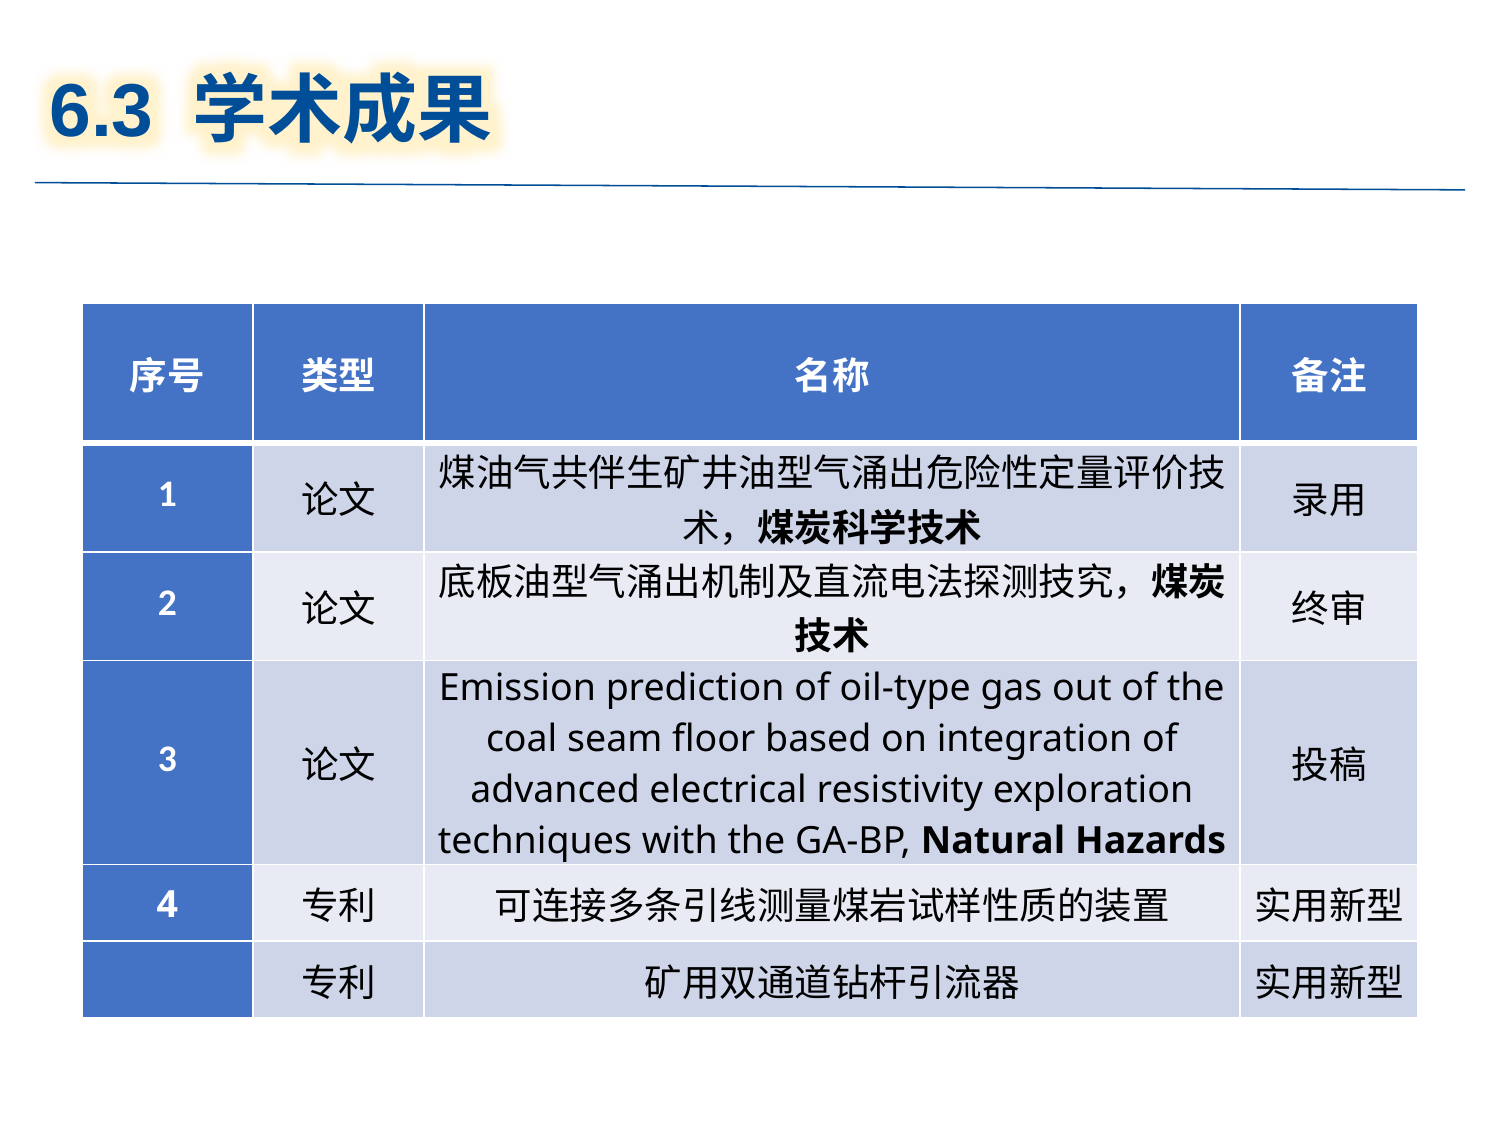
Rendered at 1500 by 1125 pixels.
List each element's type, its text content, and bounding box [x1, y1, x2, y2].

table_header 类型 [254, 304, 423, 440]
table_header 名称 [425, 304, 1239, 440]
table_cell 投稿 [1241, 661, 1417, 864]
table_cell 论文 [254, 446, 423, 551]
table_cell 底板油型气涌出机制及直流电法探测技究，煤炭技术 [425, 553, 1239, 660]
table_cell 煤油气共伴生矿井油型气涌出危险性定量评价技术，煤炭科学技术 [425, 446, 1239, 551]
text_box 6.3 学术成果 [34, 54, 897, 160]
table_cell 论文 [254, 661, 423, 864]
table_cell 专利 [254, 942, 423, 1017]
table_cell 专利 [254, 865, 423, 940]
table_cell Emission prediction of oil-type gas out of the coal seam floor based on integration of advanced electrical resistivity exploration techniques with the GA-BP, Natural Hazards [425, 661, 1239, 864]
table_cell 3 [83, 661, 252, 864]
table_cell 论文 [254, 553, 423, 660]
table_cell 矿用双通道钻杆引流器 [425, 942, 1239, 1017]
table_cell 1 [83, 446, 252, 551]
table_cell [83, 942, 252, 1017]
table_header 备注 [1241, 304, 1417, 440]
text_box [34, 182, 1466, 190]
table_cell 实用新型 [1241, 942, 1417, 1017]
table_cell 录用 [1241, 446, 1417, 551]
table_cell 可连接多条引线测量煤岩试样性质的装置 [425, 865, 1239, 940]
table_header 序号 [83, 304, 252, 440]
table_cell 4 [83, 865, 252, 940]
table_cell 终审 [1241, 553, 1417, 660]
table_cell 实用新型 [1241, 865, 1417, 940]
table_cell 2 [83, 553, 252, 660]
